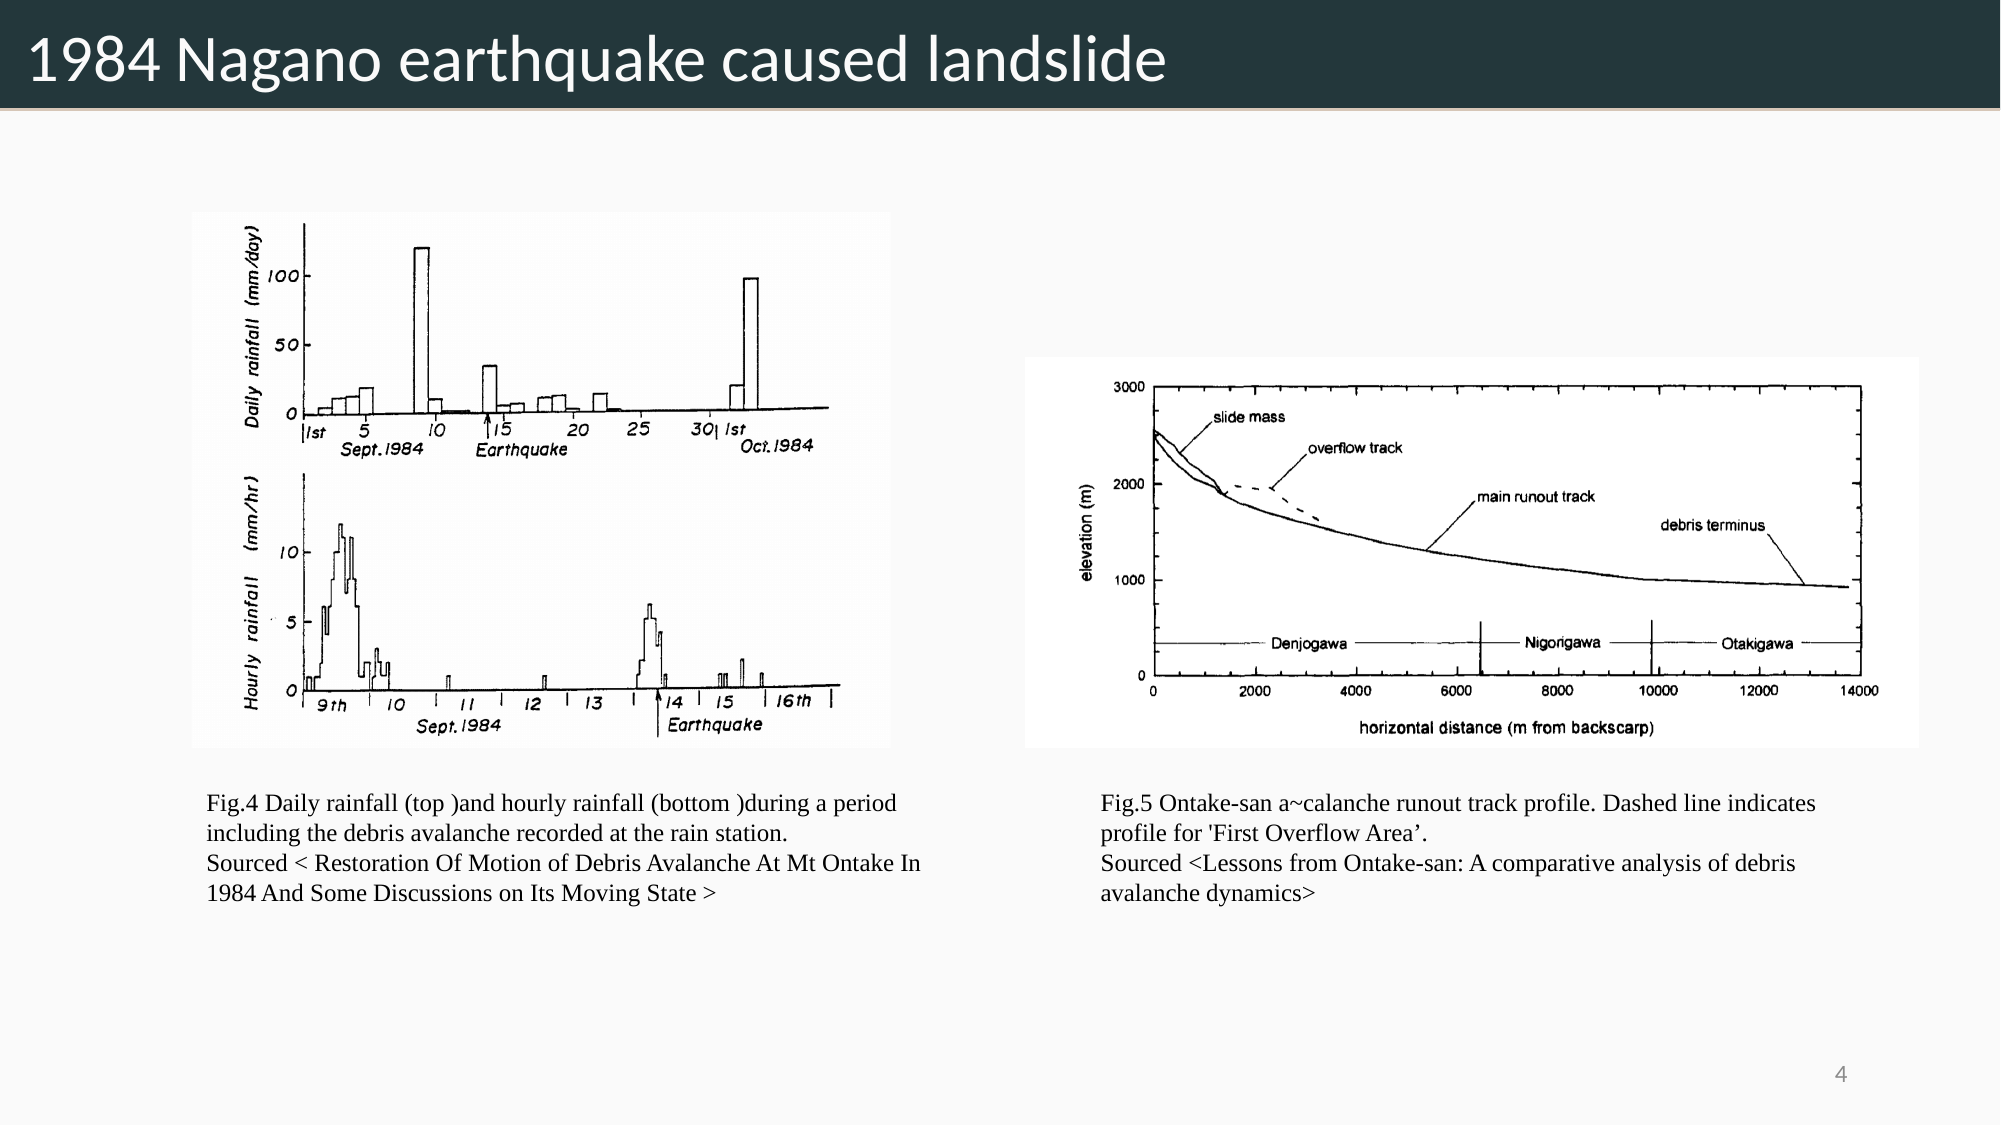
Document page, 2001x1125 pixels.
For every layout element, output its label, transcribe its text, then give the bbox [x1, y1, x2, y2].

text_box 1984 Nagano earthquake caused landslide [10, 6, 2000, 102]
text_box Fig.4 Daily rainfall (top )and hourly rainfall (bottom )during a period including the debris avalanche recorded at the rain station. Sourced < Restoration Of Motion of Debris Avalanche At Mt Ontake In 1984 And Some Discussions on Its Moving State > [191, 778, 952, 914]
picture [191, 212, 891, 748]
text_box Fig.5 Ontake-san a~calanche runout track profile. Dashed line indicates profile for 'First Overflow Area’. Sourced <Lessons from Ontake-san: A comparative analysis of debris avalanche dynamics> [1085, 779, 1858, 944]
slide_number 5 [1412, 1042, 1863, 1103]
picture [1025, 357, 1919, 748]
